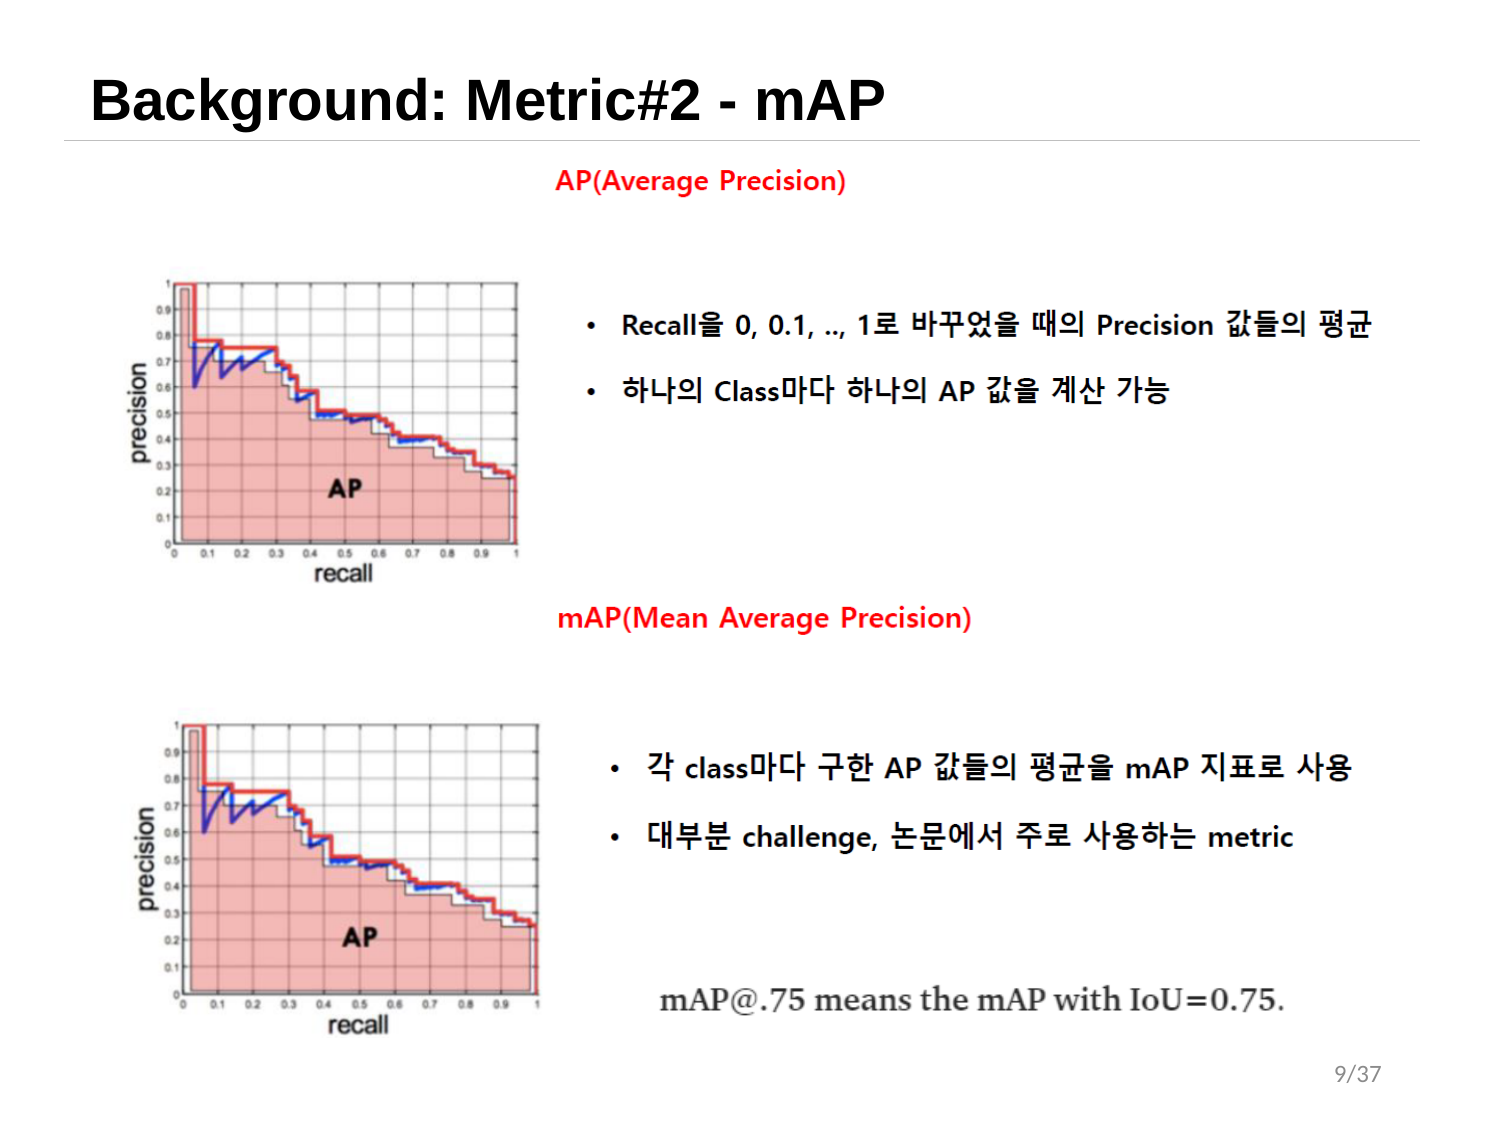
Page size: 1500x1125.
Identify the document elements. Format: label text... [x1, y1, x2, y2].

slide_number 9 [1059, 1042, 1397, 1103]
picture [105, 150, 1388, 1038]
text_box Background: Metric#2 - mAP [75, 54, 903, 140]
